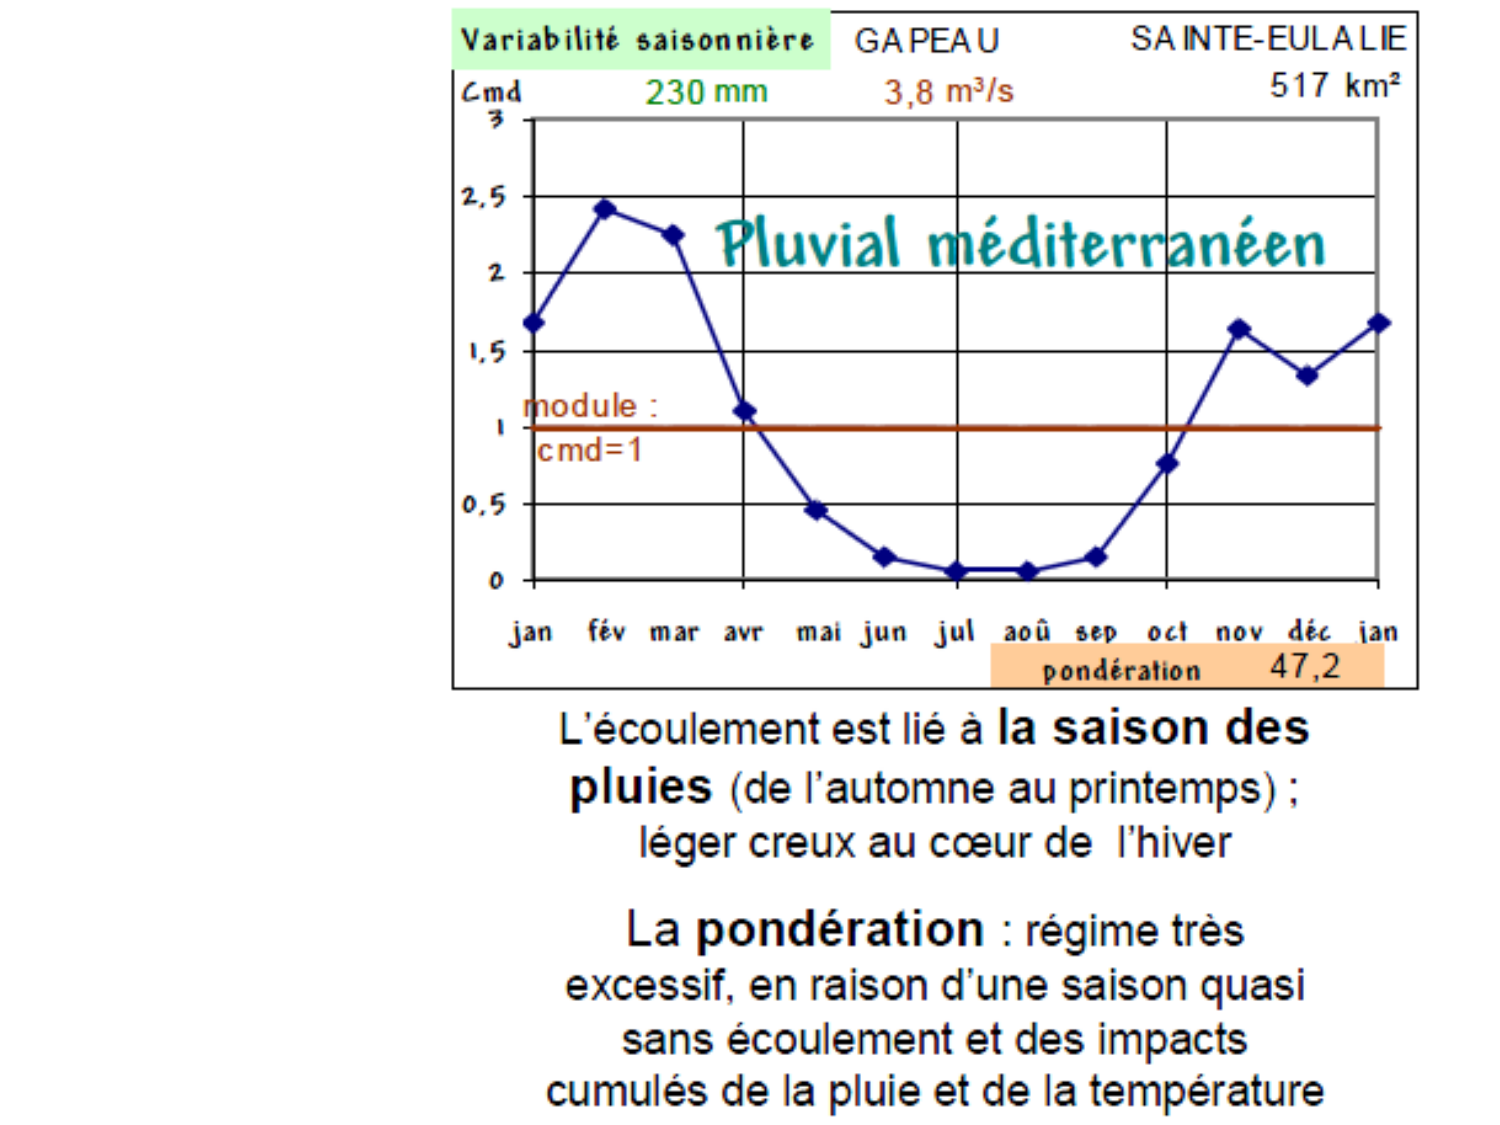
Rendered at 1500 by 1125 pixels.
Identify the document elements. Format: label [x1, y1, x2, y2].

picture [440, 0, 1432, 1125]
